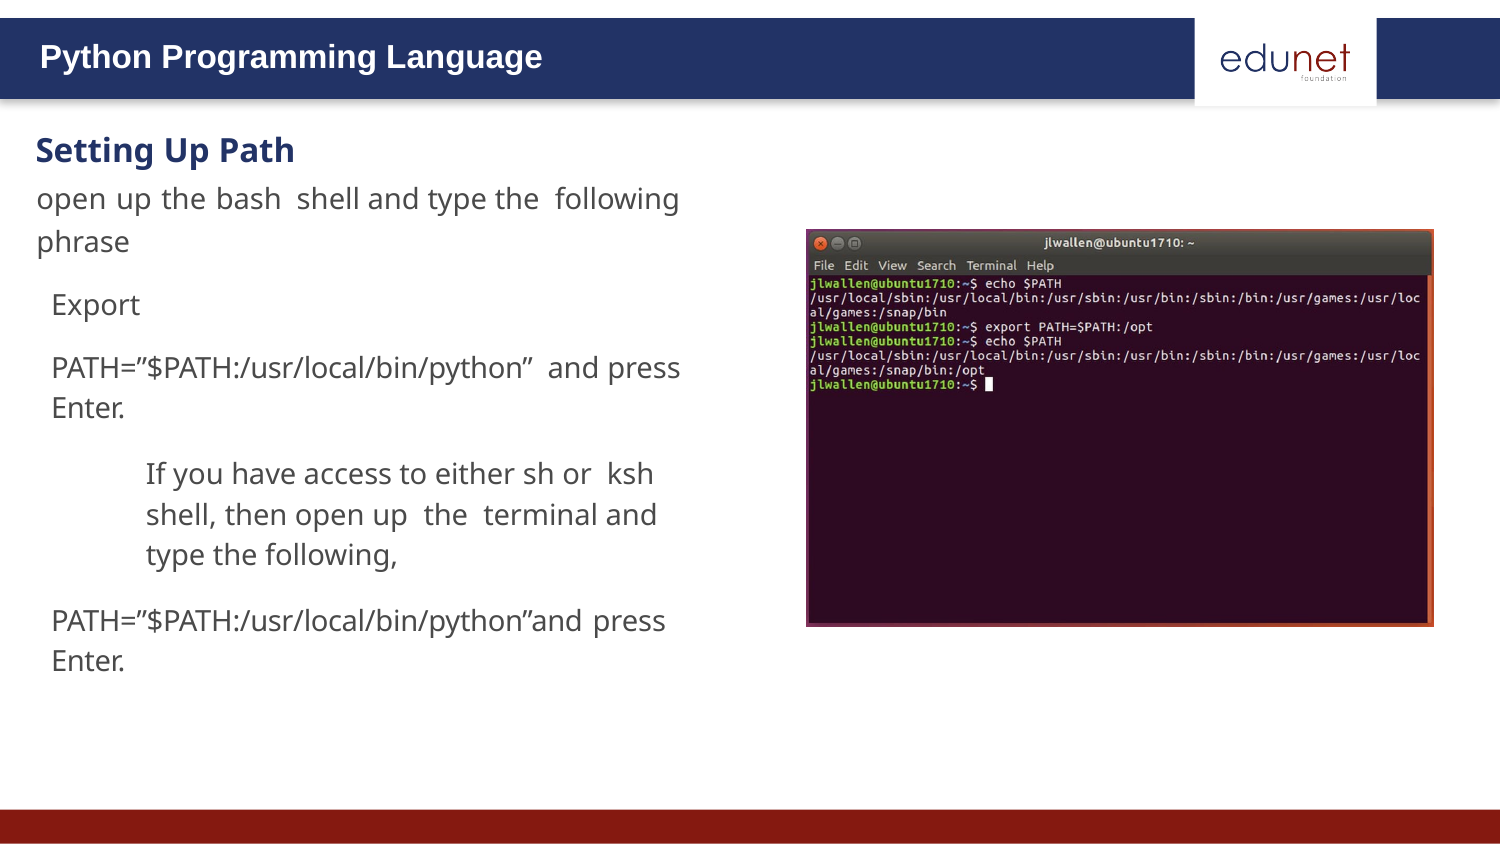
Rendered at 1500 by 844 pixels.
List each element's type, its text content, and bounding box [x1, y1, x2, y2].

picture [806, 229, 1434, 627]
text_box open up the bash shell and type the following phrase Export PATH=”$PATH:/usr/local/bin/python” and press Enter. If you have access to either sh or ksh shell, then open up the terminal and type the following, PATH=”$PATH:/usr/local/bin/python”and press Enter. [36, 170, 734, 678]
picture [1215, 38, 1356, 86]
title Setting Up Path [33, 126, 387, 270]
